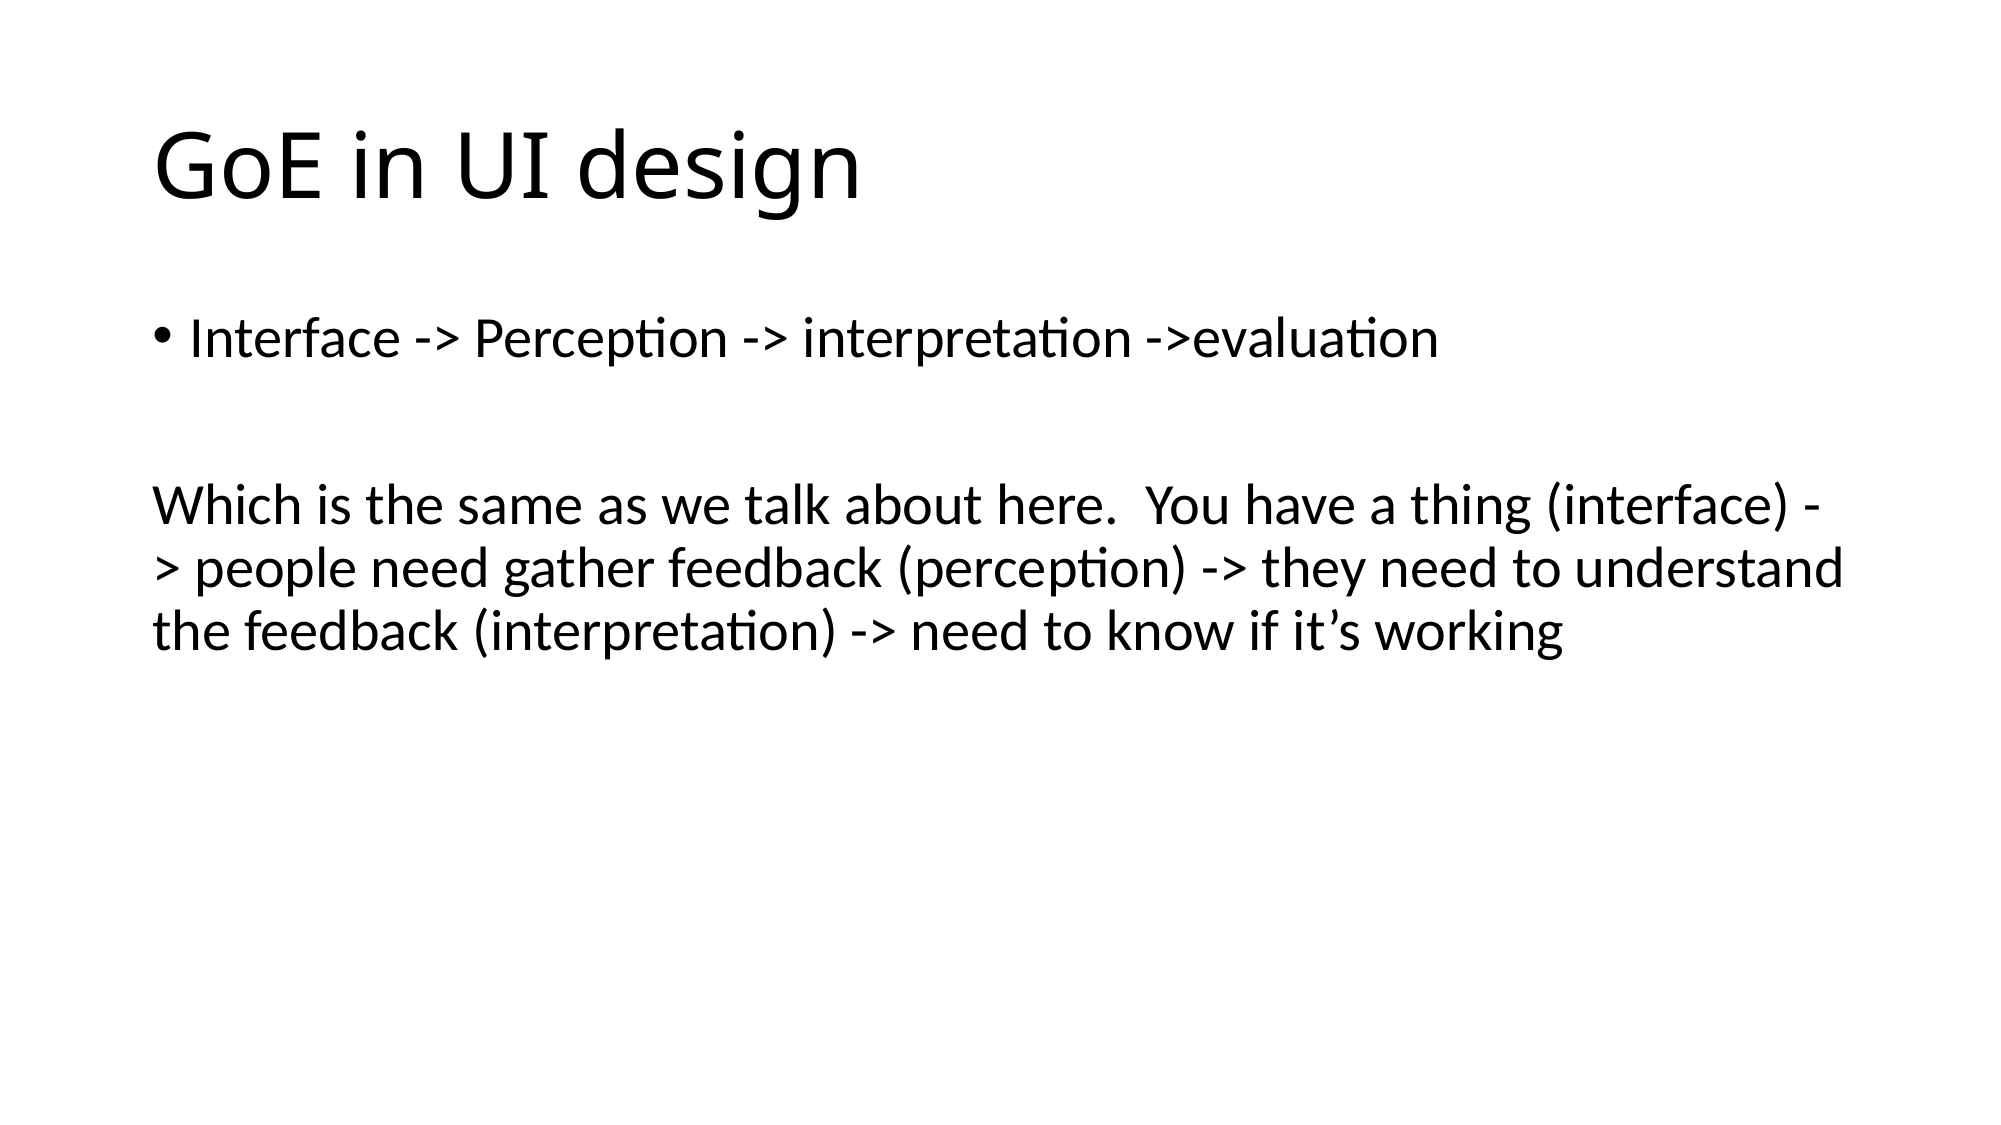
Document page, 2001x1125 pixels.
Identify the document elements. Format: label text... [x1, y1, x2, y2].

list Interface -> Perception -> interpretation ->evaluation Which is the same as we talk about here. You have a thing (interface) -> people need gather feedback (perception) -> they need to understand the feedback (interpretation) -> need to know if it’s working [137, 299, 1863, 1014]
title GoE in UI design [137, 59, 1863, 278]
